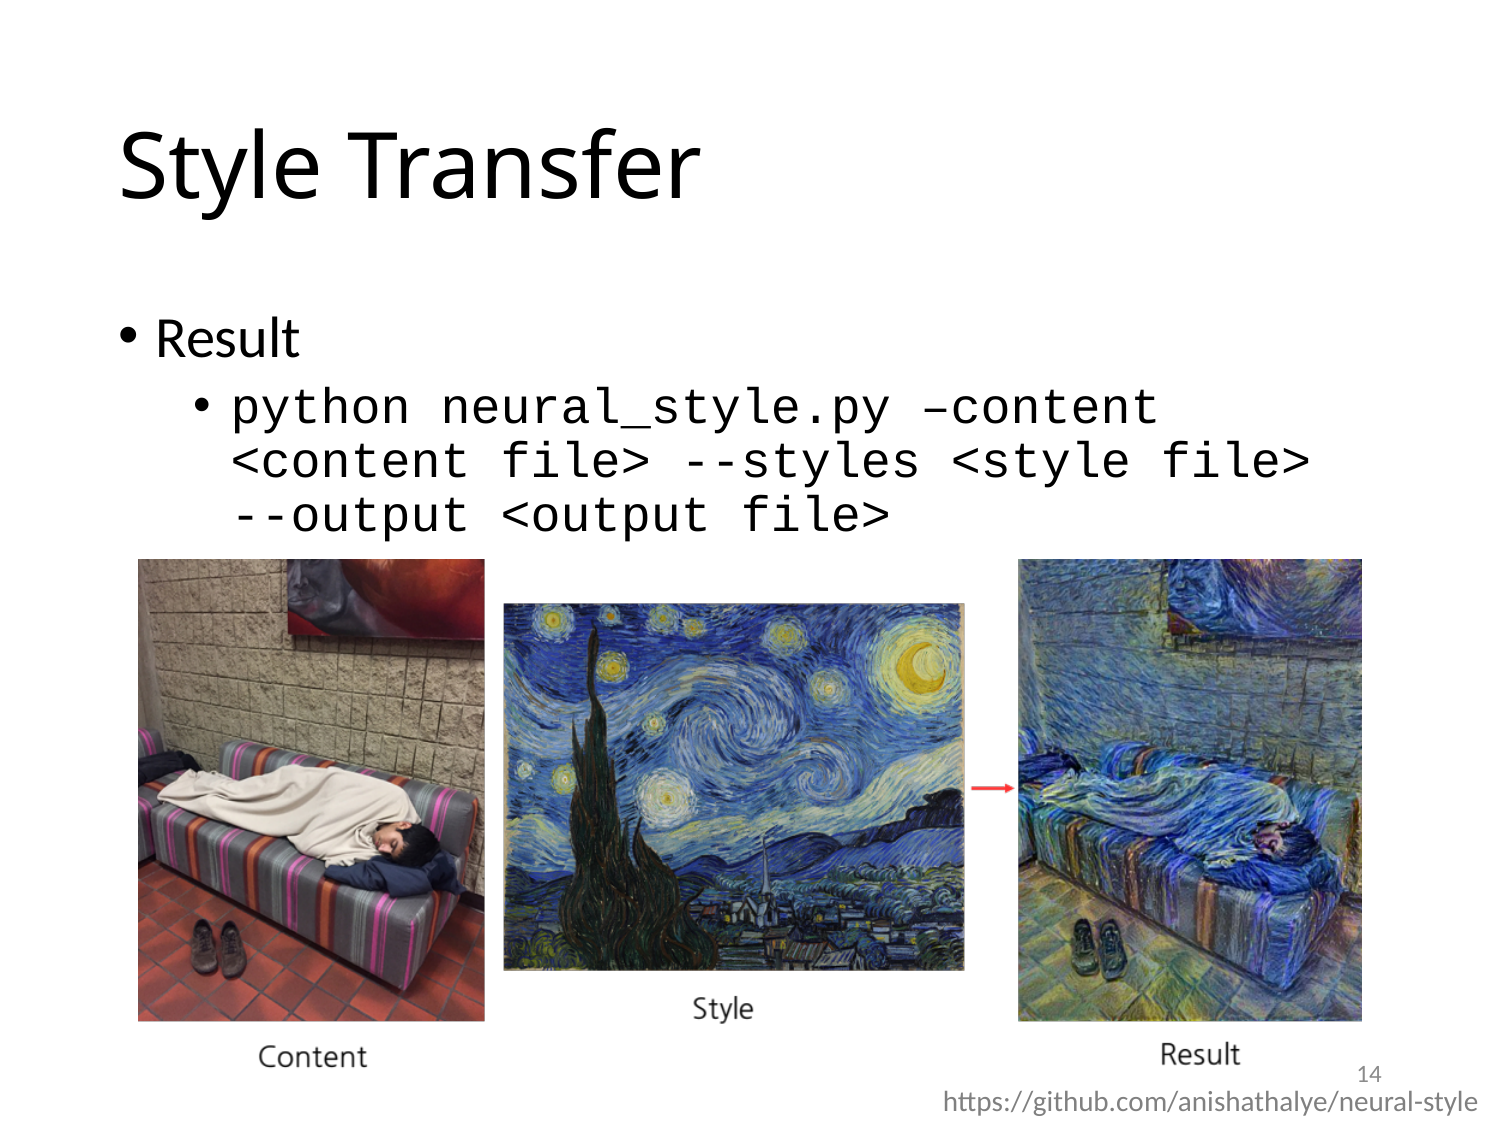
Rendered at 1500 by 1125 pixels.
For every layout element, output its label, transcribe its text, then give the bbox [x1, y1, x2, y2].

list Result python neural_style.py –content <content file> --styles <style file> --output <output file> [103, 299, 1397, 1014]
title Style Transfer [103, 59, 1397, 278]
text_box https://github.com/anishathalye/neural-style [0, 1074, 1500, 1125]
slide_number 14 [1362, 1042, 1397, 1074]
picture [138, 559, 1362, 1088]
